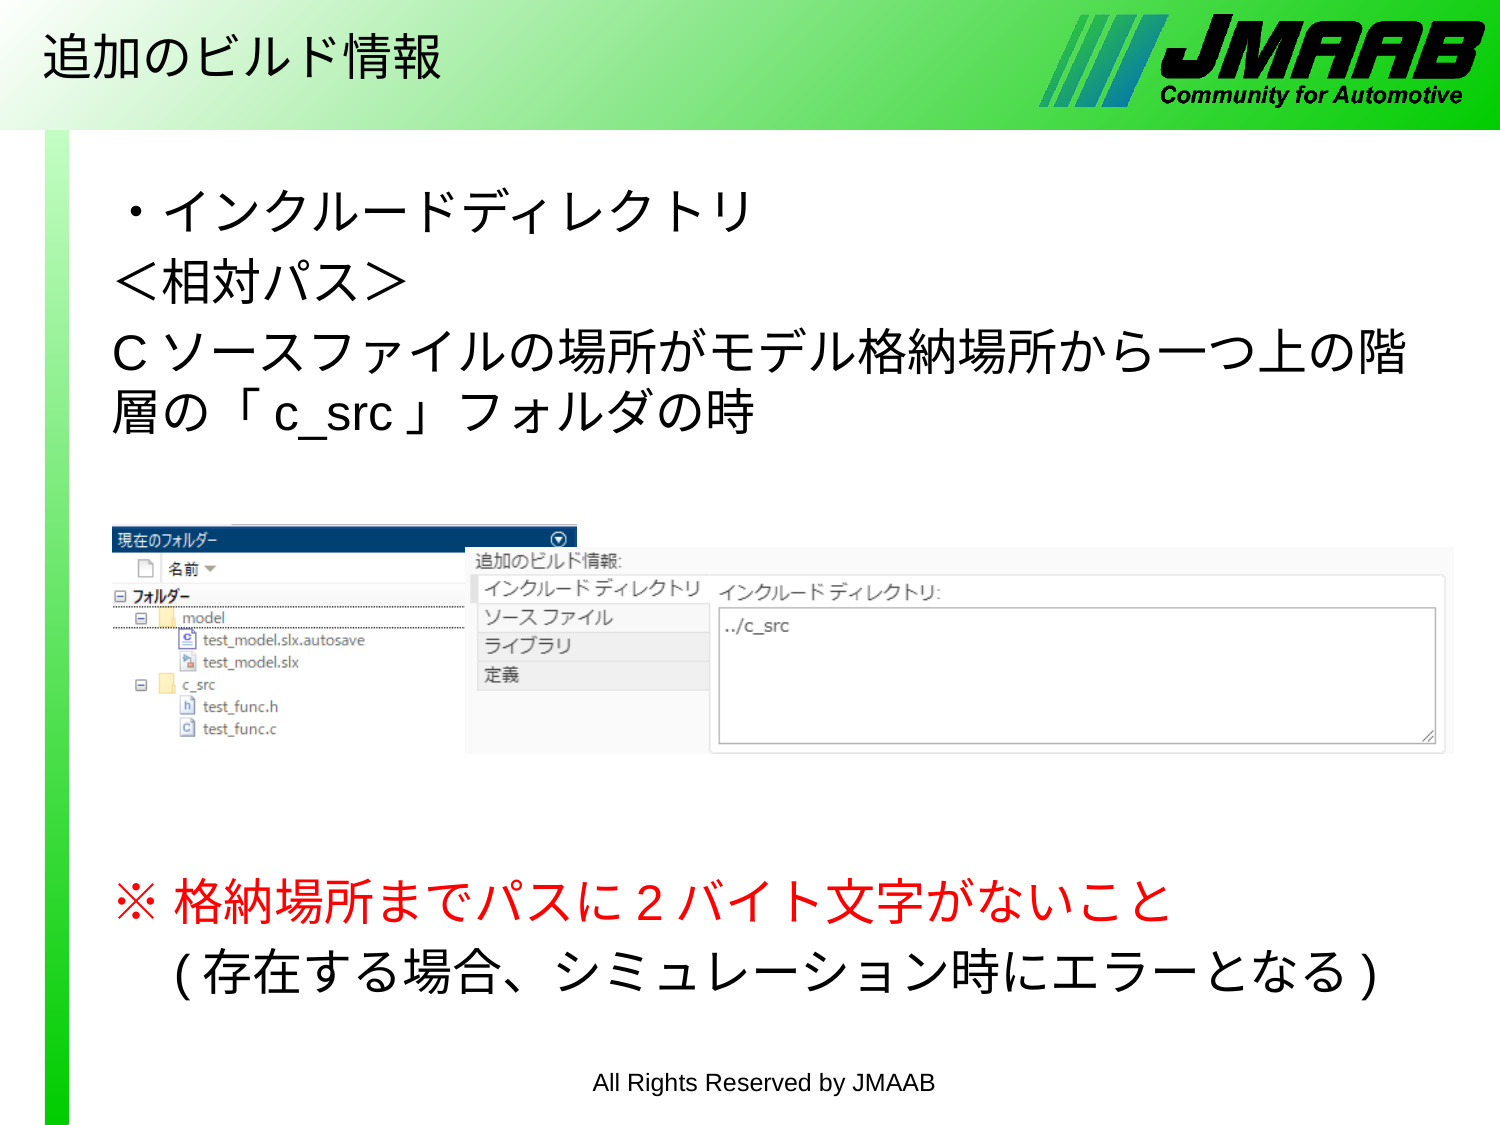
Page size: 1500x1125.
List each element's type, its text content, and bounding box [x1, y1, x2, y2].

picture [112, 524, 1454, 754]
picture [1036, 11, 1486, 109]
list ・インクルードディレクトリ ＜相対パス＞ Cソースファイルの場所がモデル格納場所から一つ上の階層の「c_src」フォルダの時 ※格納場所までパスに2バイト文字がないこと (存在する場合、シミュレーション時にエラーとなる) [96, 172, 1447, 1047]
title 追加のビルド情報 [27, 21, 1057, 91]
